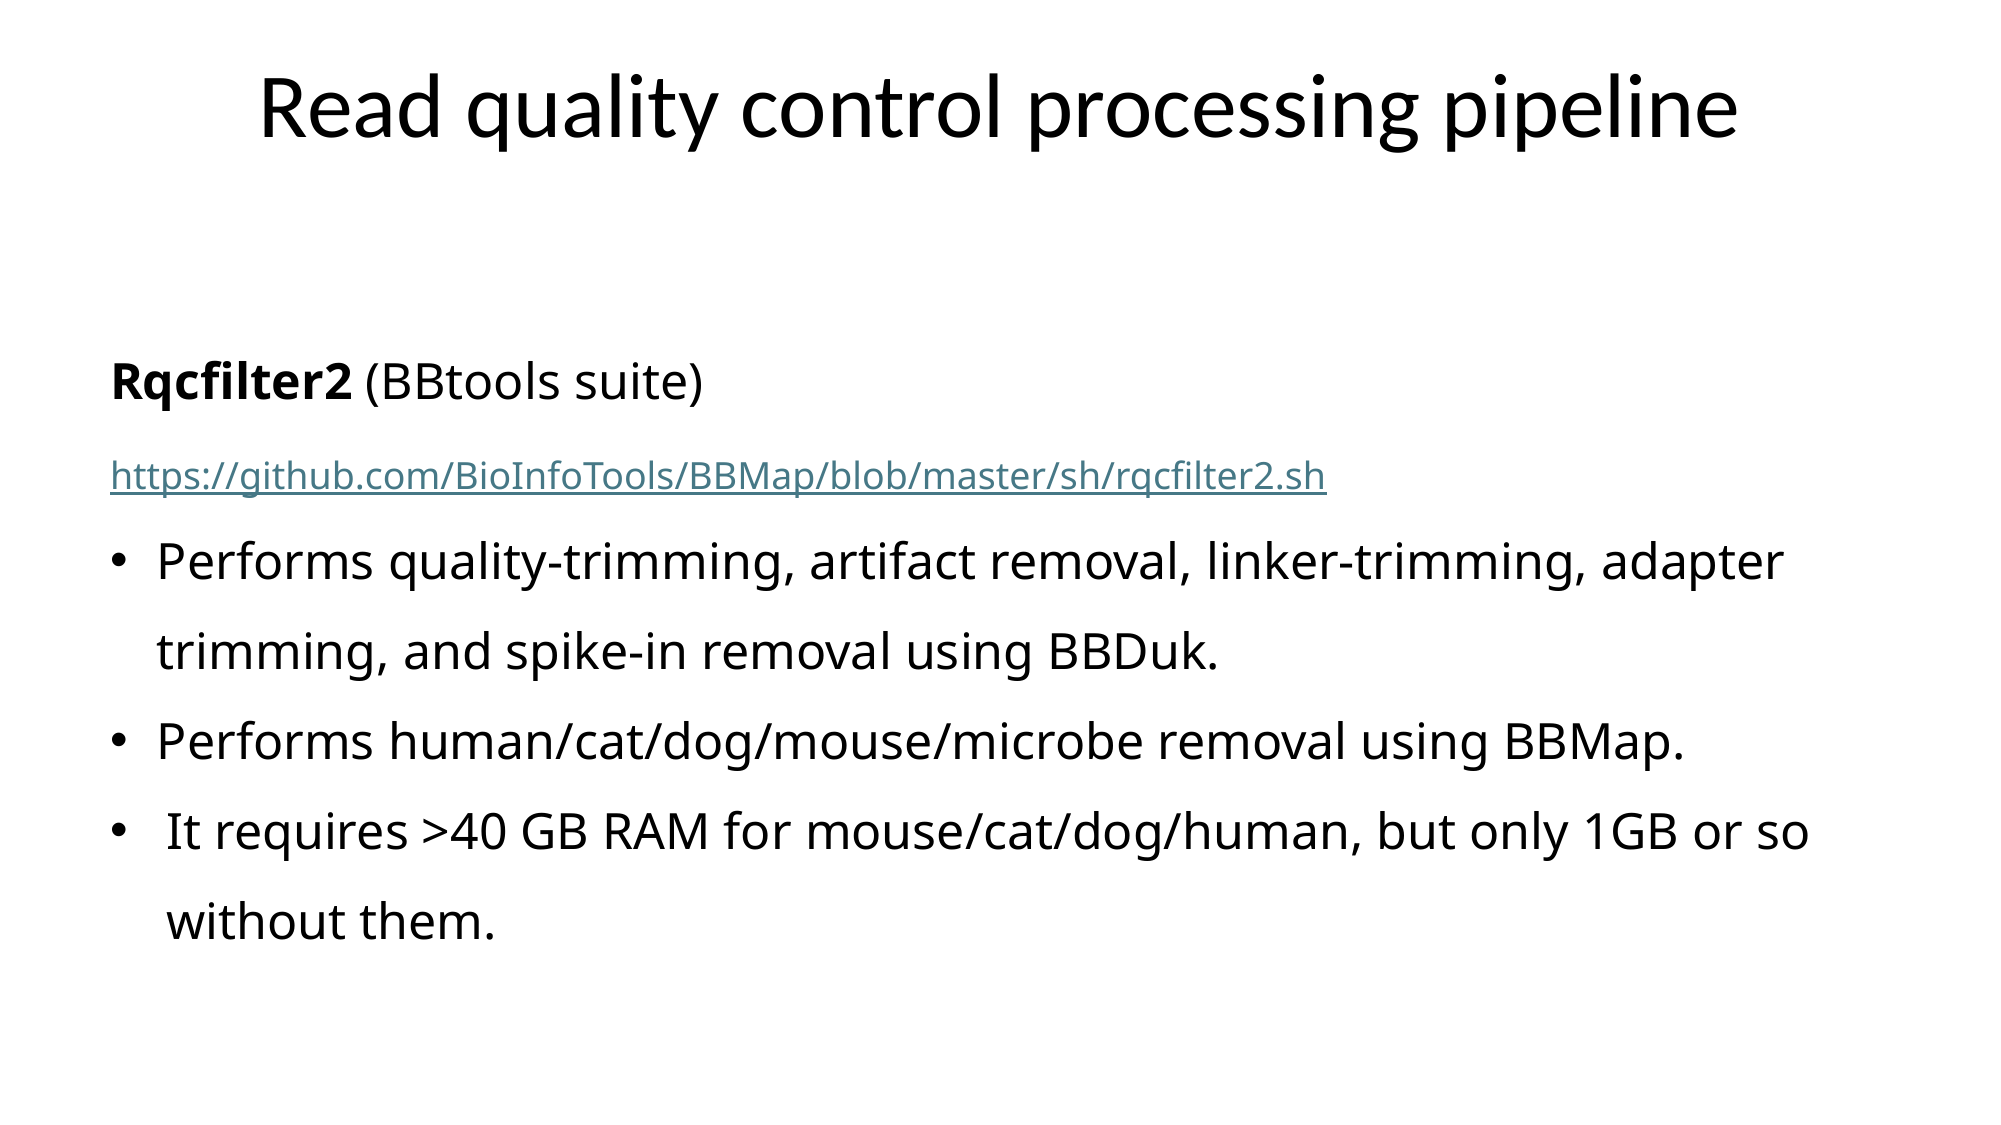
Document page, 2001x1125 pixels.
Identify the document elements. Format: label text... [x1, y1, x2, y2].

text_box Read quality control processing pipeline [202, 50, 1800, 268]
text_box Rqcfilter2 (BBtools suite) https://github.com/BioInfoTools/BBMap/blob/master/sh/rqcfilter2.sh Performs quality-trimming, artifact removal, linker-trimming, adapter trimming, and spike-in removal using BBDuk. Performs human/cat/dog/mouse/microbe removal using BBMap. It requires >40 GB RAM for mouse/cat/dog/human, but only 1GB or so without them. [95, 311, 1907, 957]
